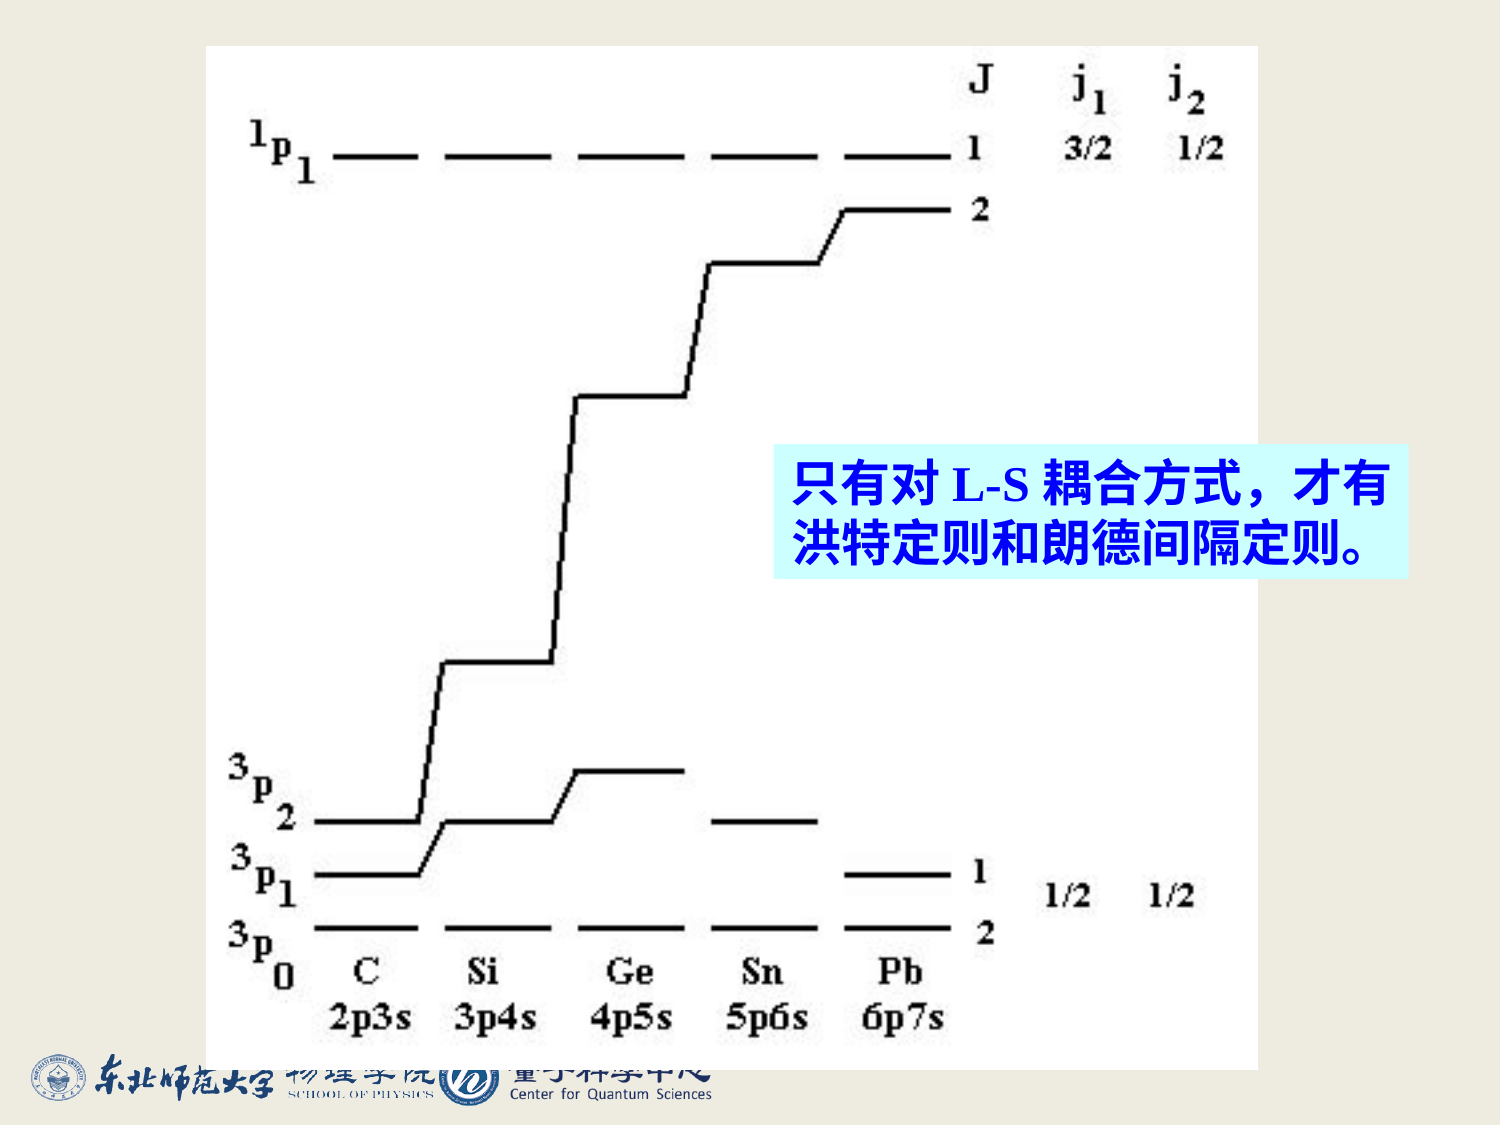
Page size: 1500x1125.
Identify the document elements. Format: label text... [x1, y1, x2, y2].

picture [20, 45, 1258, 1108]
text_box 只有对L-S耦合方式，才有洪特定则和朗德间隔定则。 [1262, 444, 1409, 579]
